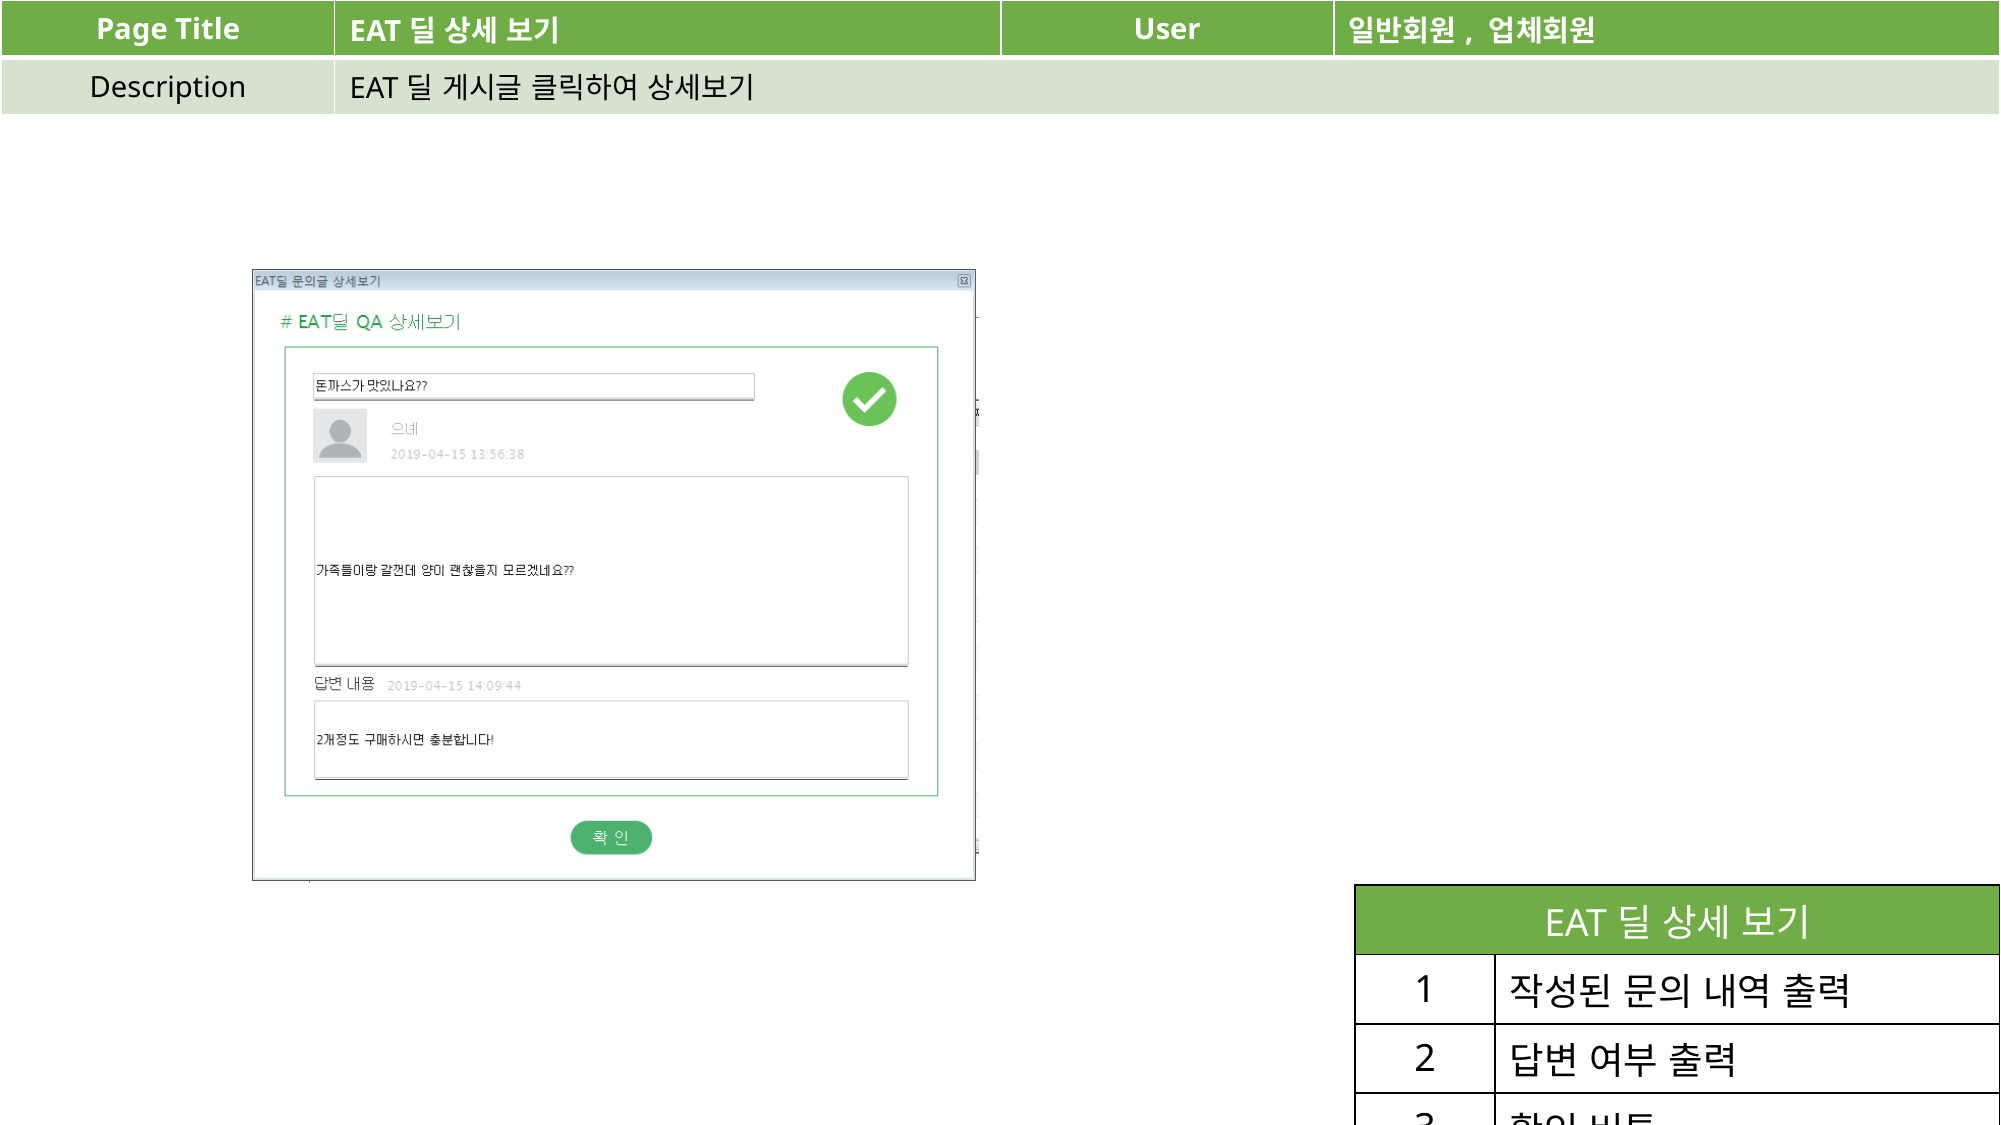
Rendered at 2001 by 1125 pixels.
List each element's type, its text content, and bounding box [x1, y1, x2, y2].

picture [250, 267, 979, 883]
table_cell 답변 여부 출력 [1496, 1025, 1999, 1092]
table_cell 1 [1356, 955, 1494, 1023]
table_cell 작성된 문의 내역 출력 [1496, 955, 1999, 1023]
table_header EAT딜 상세 보기 [1356, 886, 1999, 954]
table_header EAT딜 상세 보기 [335, 1, 1000, 55]
table_cell EAT딜 게시글 클릭하여 상세보기 [335, 60, 1999, 114]
table_cell 2 [1356, 1025, 1494, 1092]
table_header Page Title [2, 1, 334, 55]
table_header User [1002, 1, 1333, 55]
table_cell 3 [1356, 1094, 1494, 1125]
table_header 일반회원, 업체회원 [1335, 1, 1999, 55]
table_cell Description [2, 60, 334, 114]
table_cell 확인 버튼 [1496, 1094, 1999, 1125]
